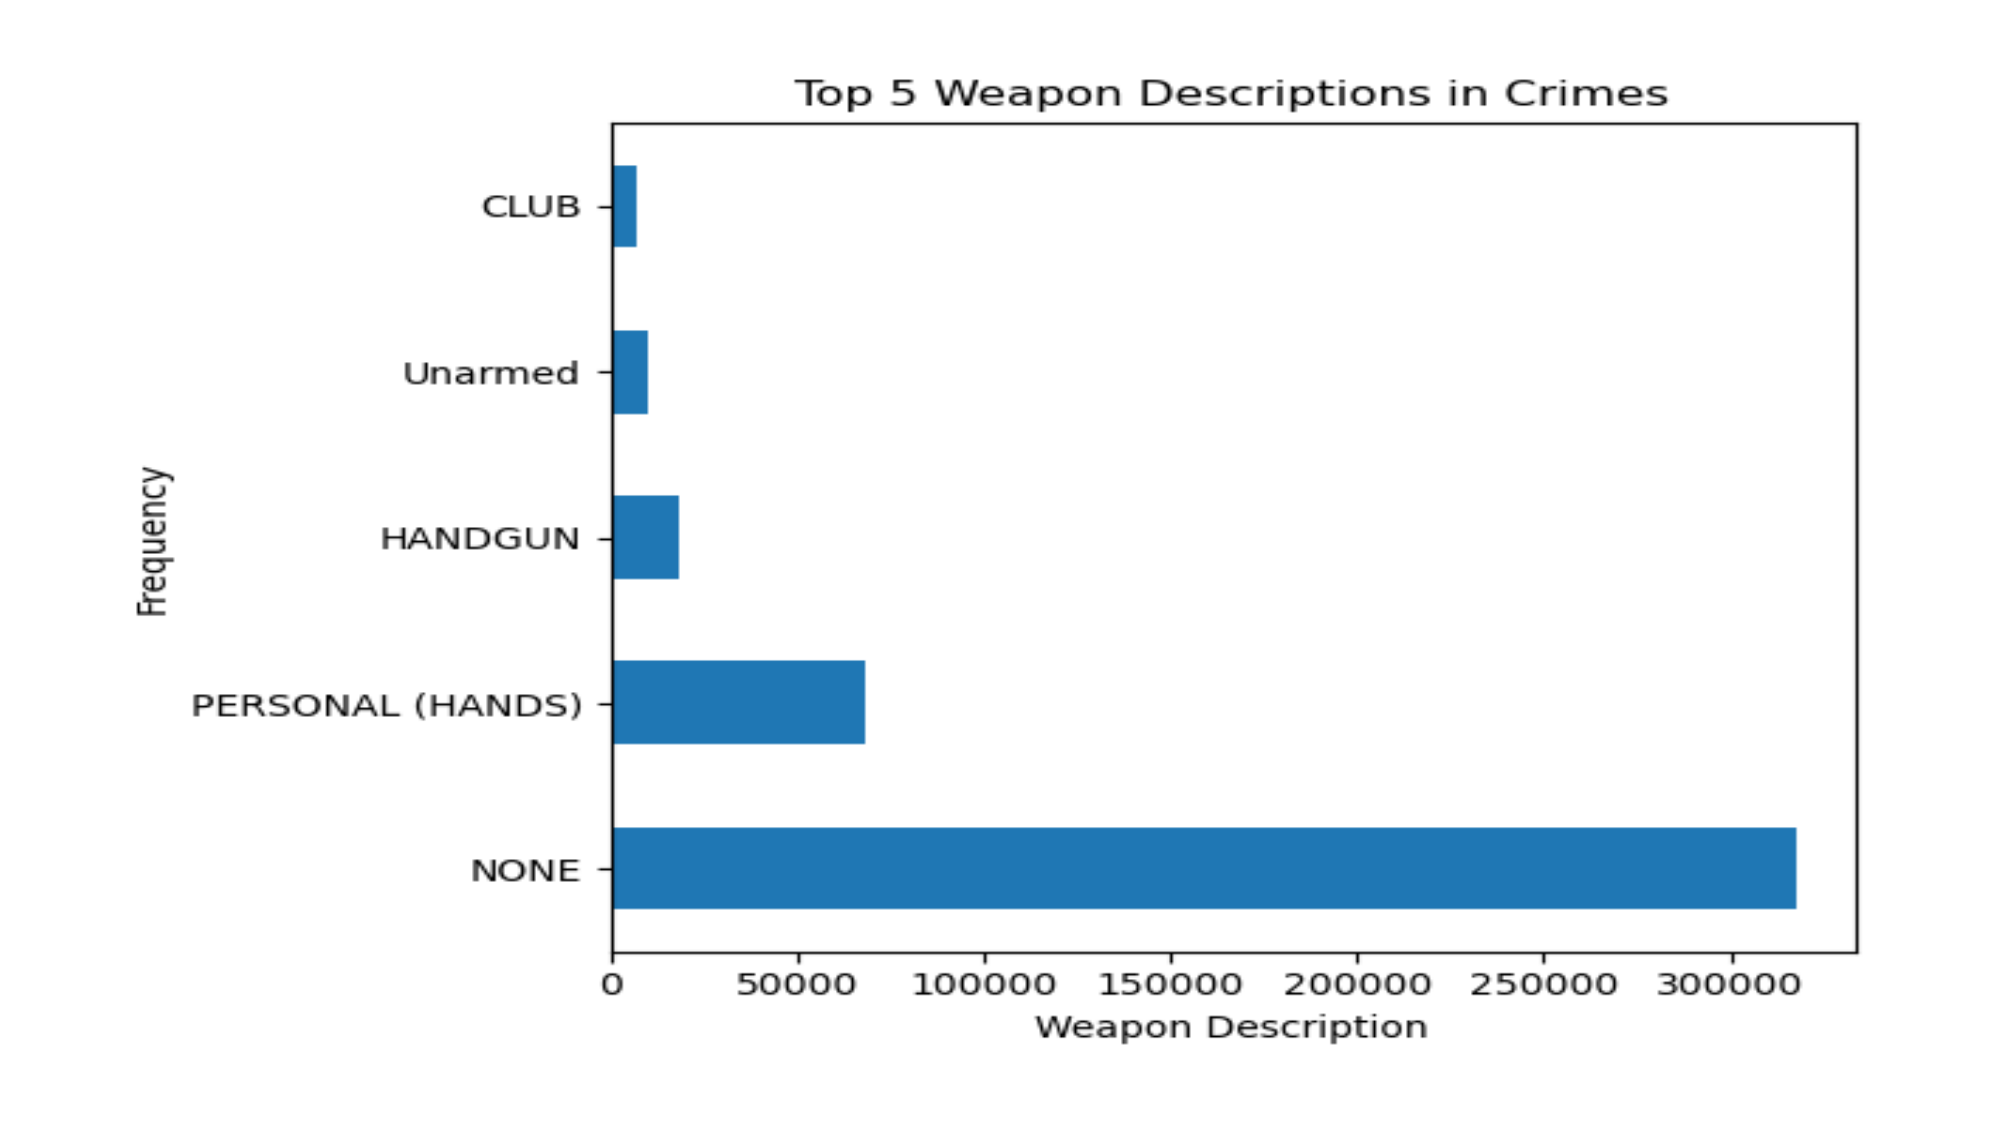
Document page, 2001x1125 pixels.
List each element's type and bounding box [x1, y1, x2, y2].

picture [107, 59, 1883, 1066]
